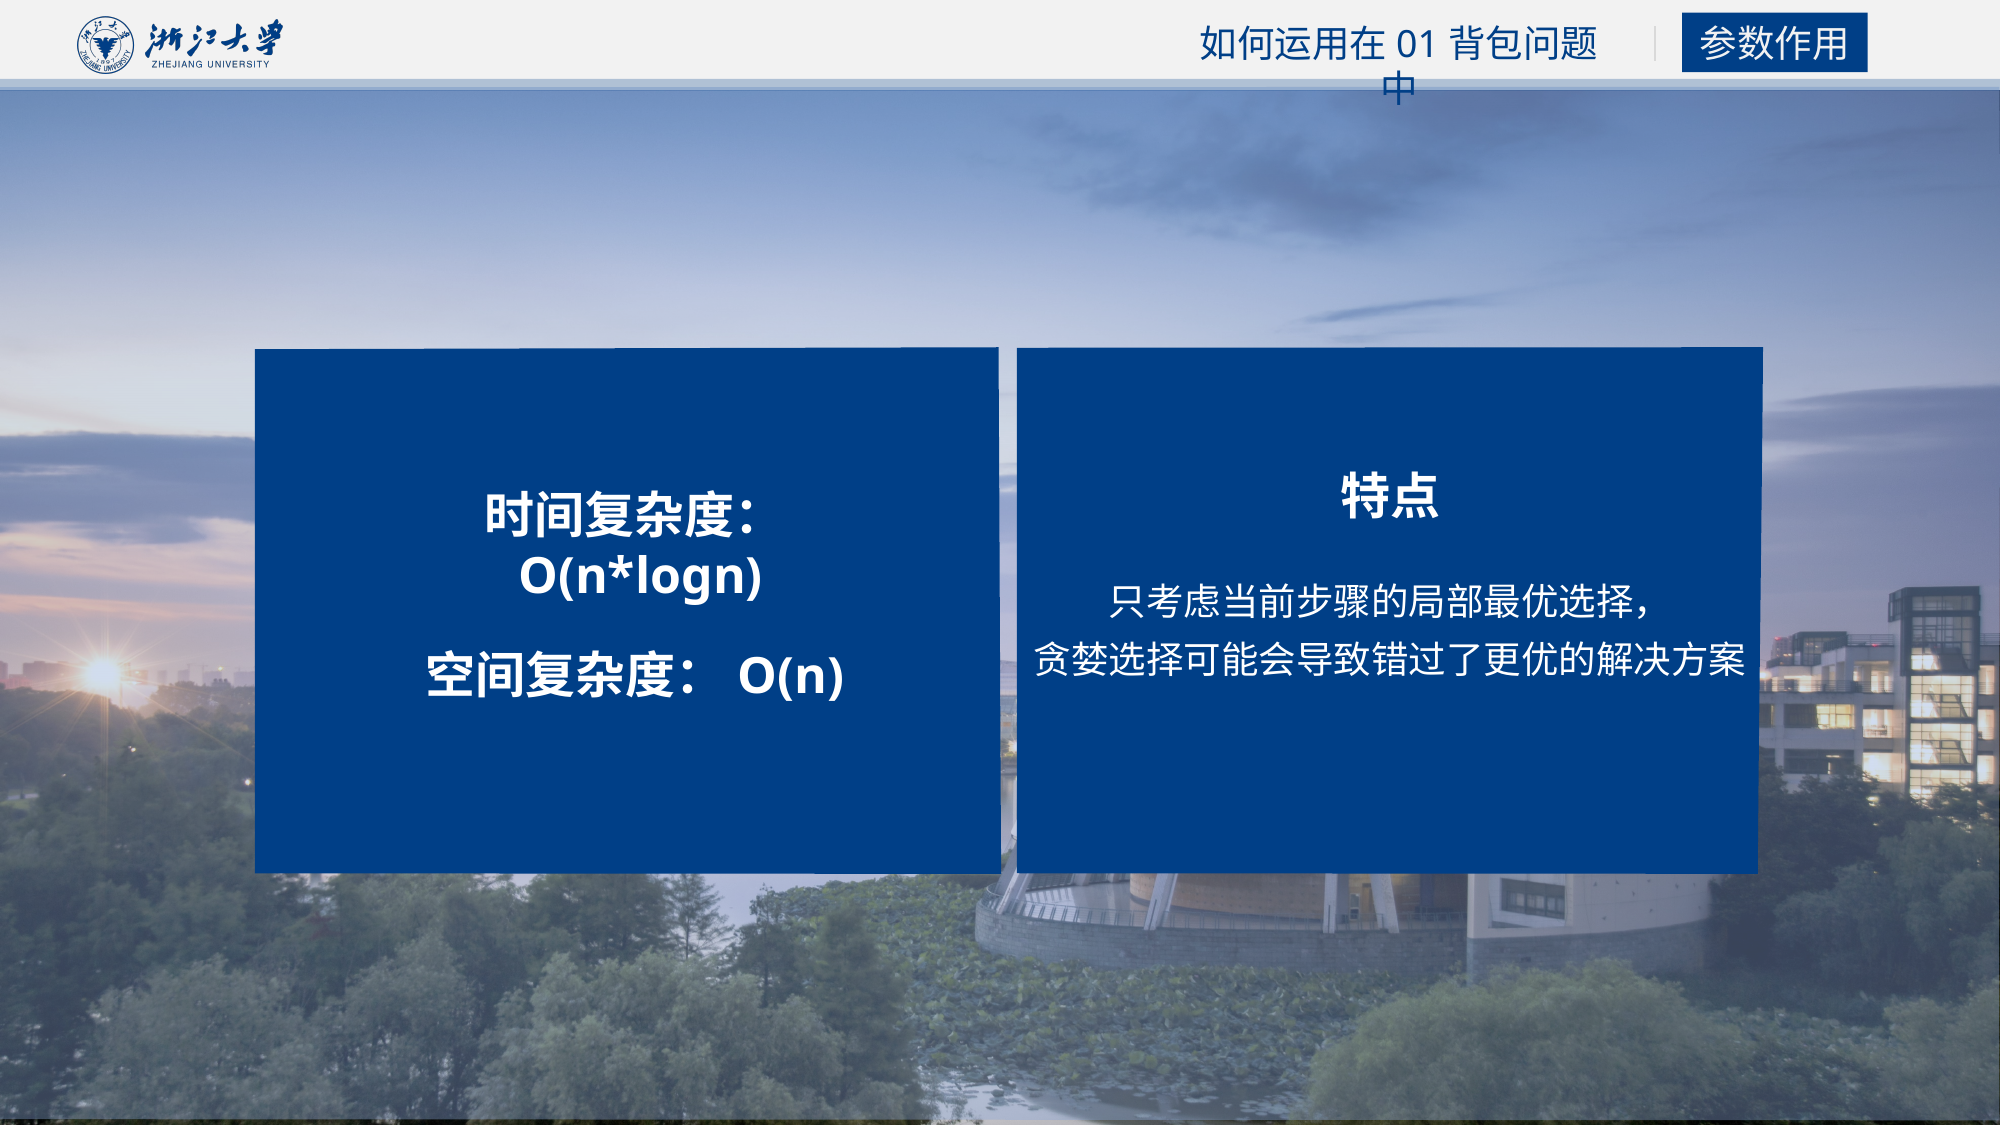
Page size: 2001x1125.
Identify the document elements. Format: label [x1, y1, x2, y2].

text_box [1172, 12, 1898, 74]
text_box [1414, 78, 2000, 90]
picture [77, 16, 283, 74]
text_box [254, 347, 1002, 874]
text_box [1400, 80, 1411, 90]
picture [0, 90, 2000, 1125]
text_box [1386, 80, 1397, 90]
text_box [0, 78, 1384, 90]
